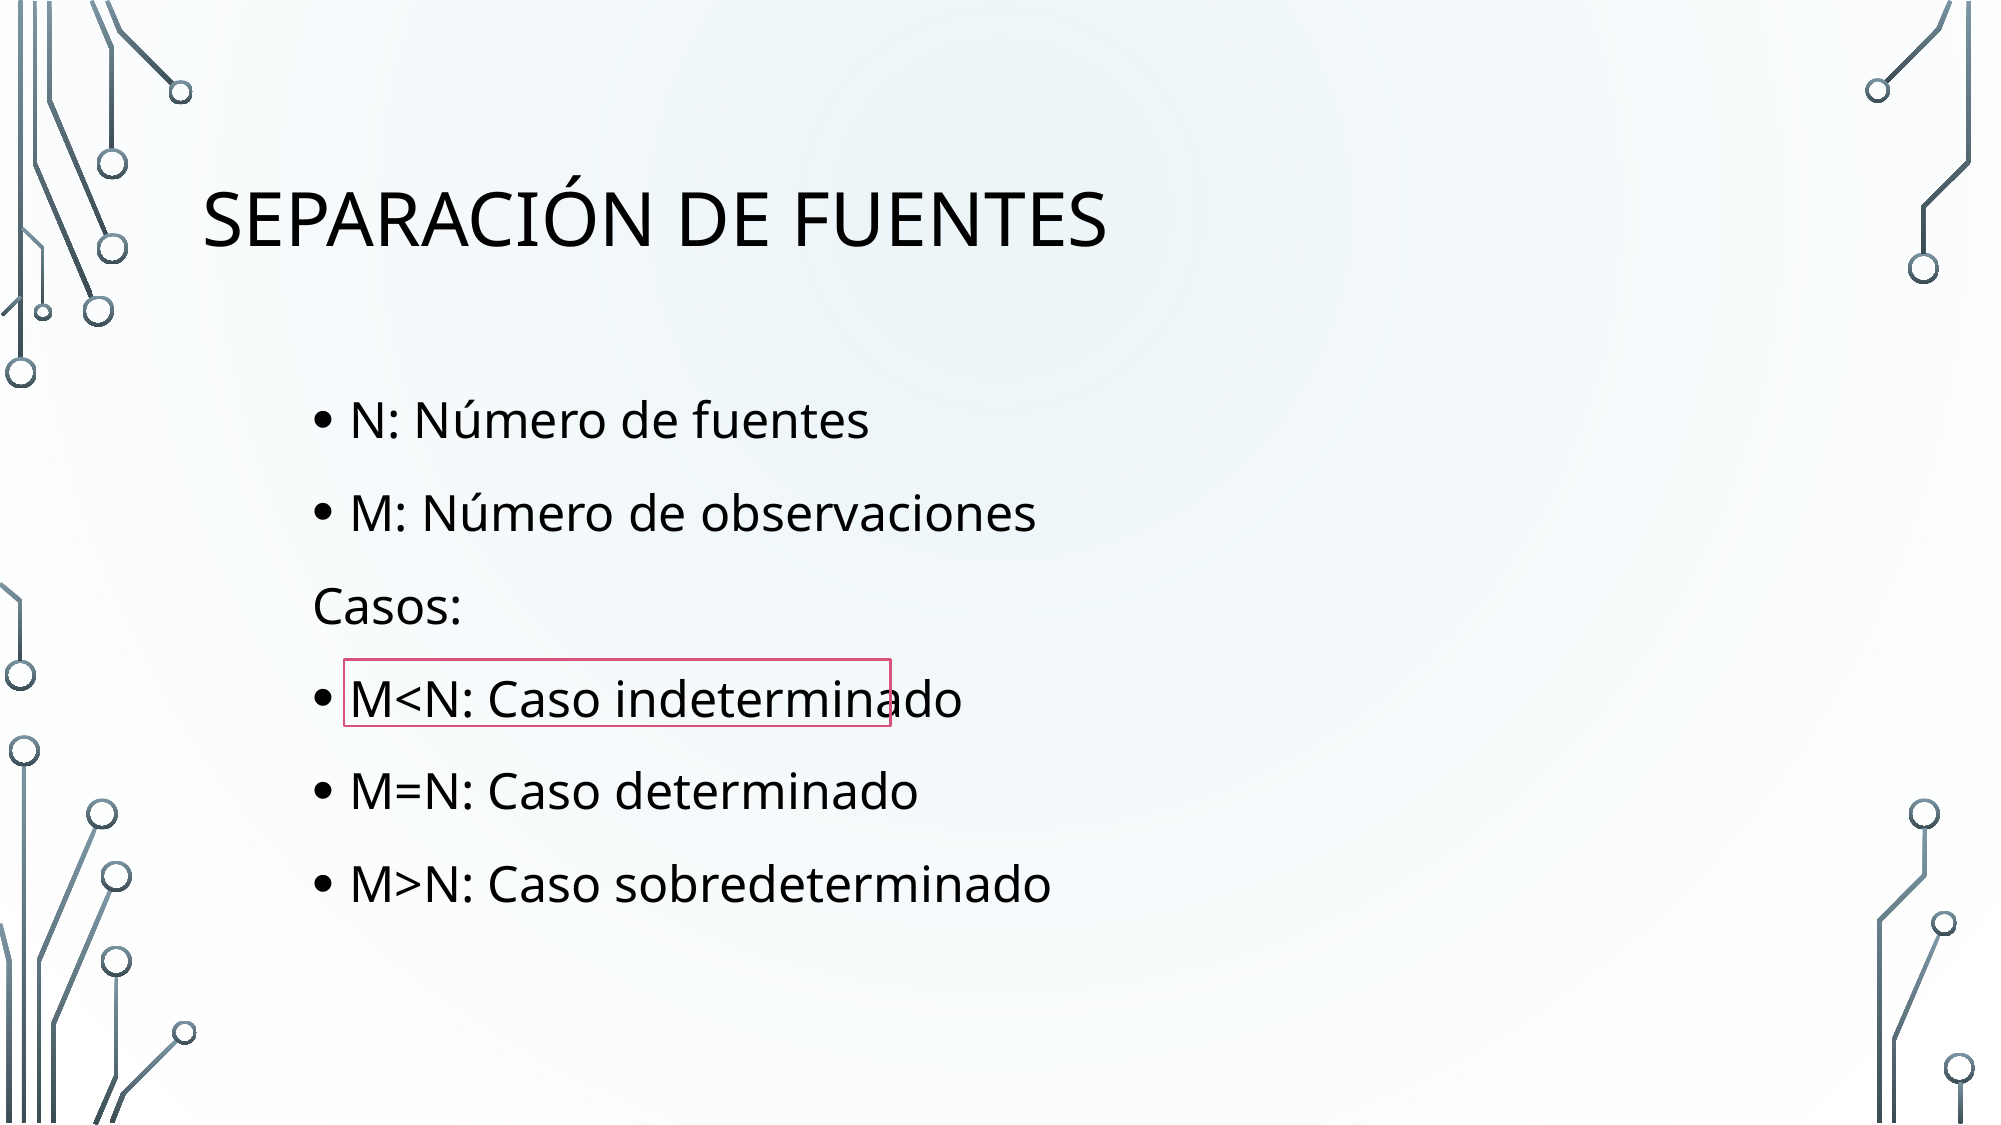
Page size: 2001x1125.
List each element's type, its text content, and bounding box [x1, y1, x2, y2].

title Separación de fuentes [187, 101, 1813, 344]
text_box [343, 658, 892, 727]
list N: Número de fuentes M: Número de observaciones Casos: M<N: Caso indeterminado M=N: Caso determinado M>N: Caso sobredeterminado [296, 369, 1813, 950]
